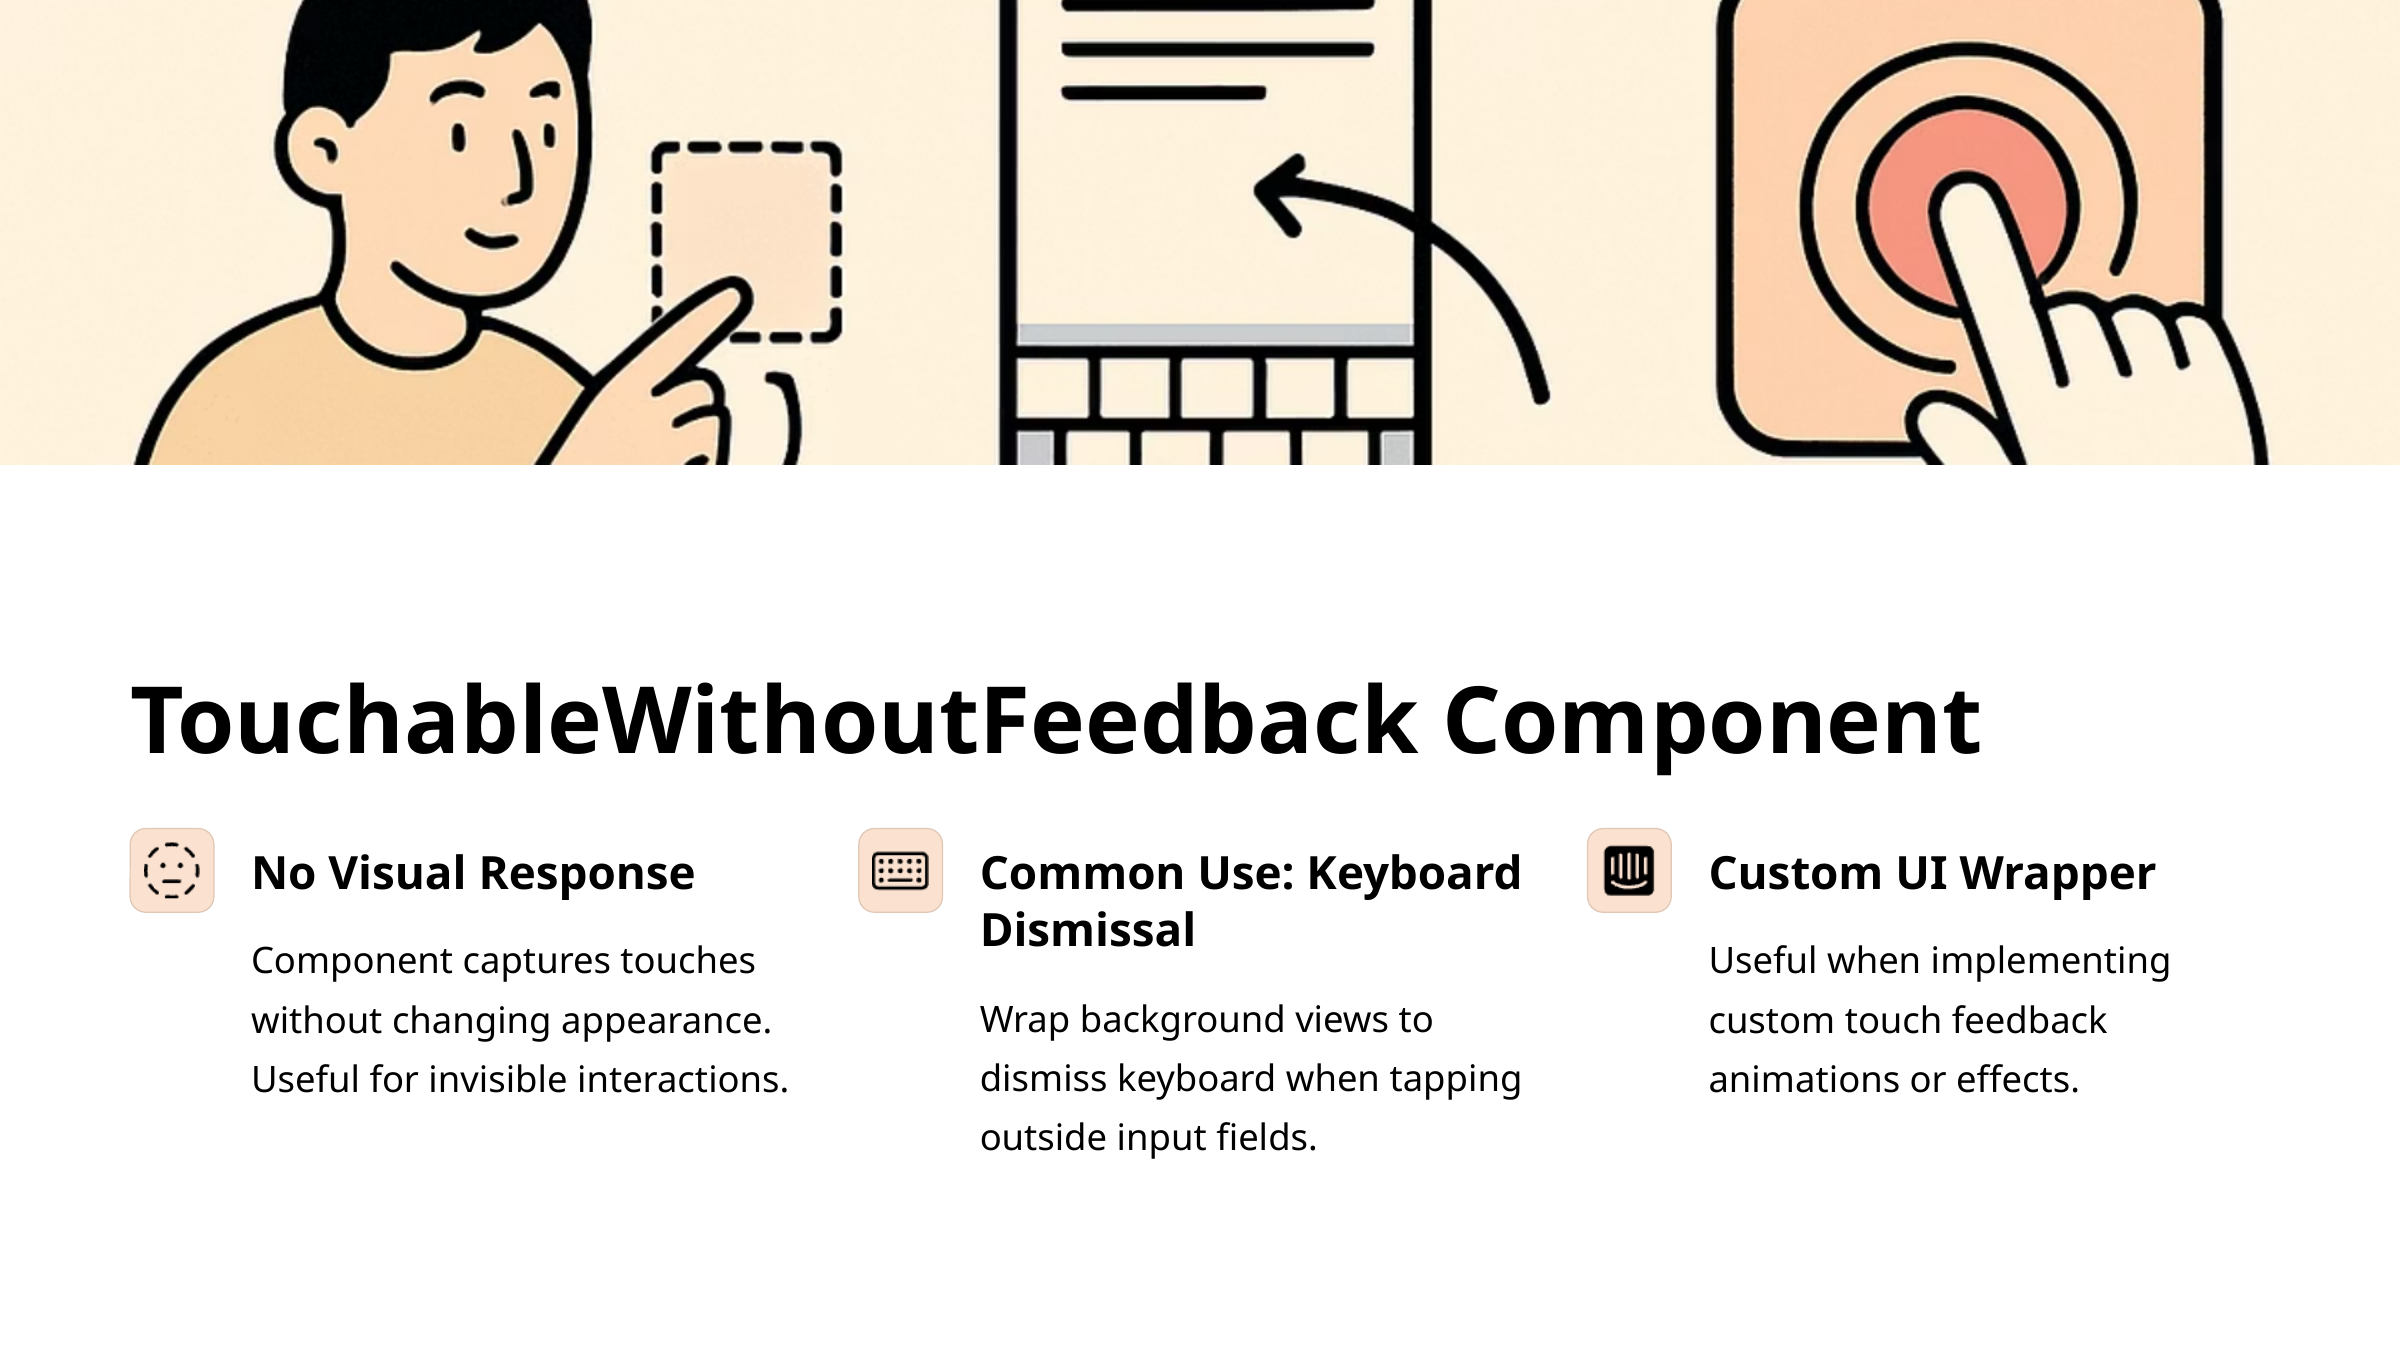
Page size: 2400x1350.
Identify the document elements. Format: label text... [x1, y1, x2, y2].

picture [144, 835, 200, 906]
picture [872, 835, 929, 906]
text_box No Visual Response [251, 841, 717, 900]
text_box Wrap background views to dismiss keyboard when tapping outside input fields. [979, 979, 1541, 1159]
text_box Component captures touches without changing appearance. Useful for invisible interactions. [251, 921, 813, 1101]
text_box [1587, 828, 1672, 913]
text_box Common Use: Keyboard Dismissal [979, 841, 1541, 958]
text_box [130, 828, 214, 913]
picture [1601, 835, 1658, 906]
text_box [858, 828, 943, 913]
text_box Useful when implementing custom touch feedback animations or effects. [1708, 921, 2270, 1101]
text_box Custom UI Wrapper [1708, 841, 2174, 900]
text_box TouchableWithoutFeedback Component [130, 656, 1962, 773]
picture [0, 0, 2400, 466]
